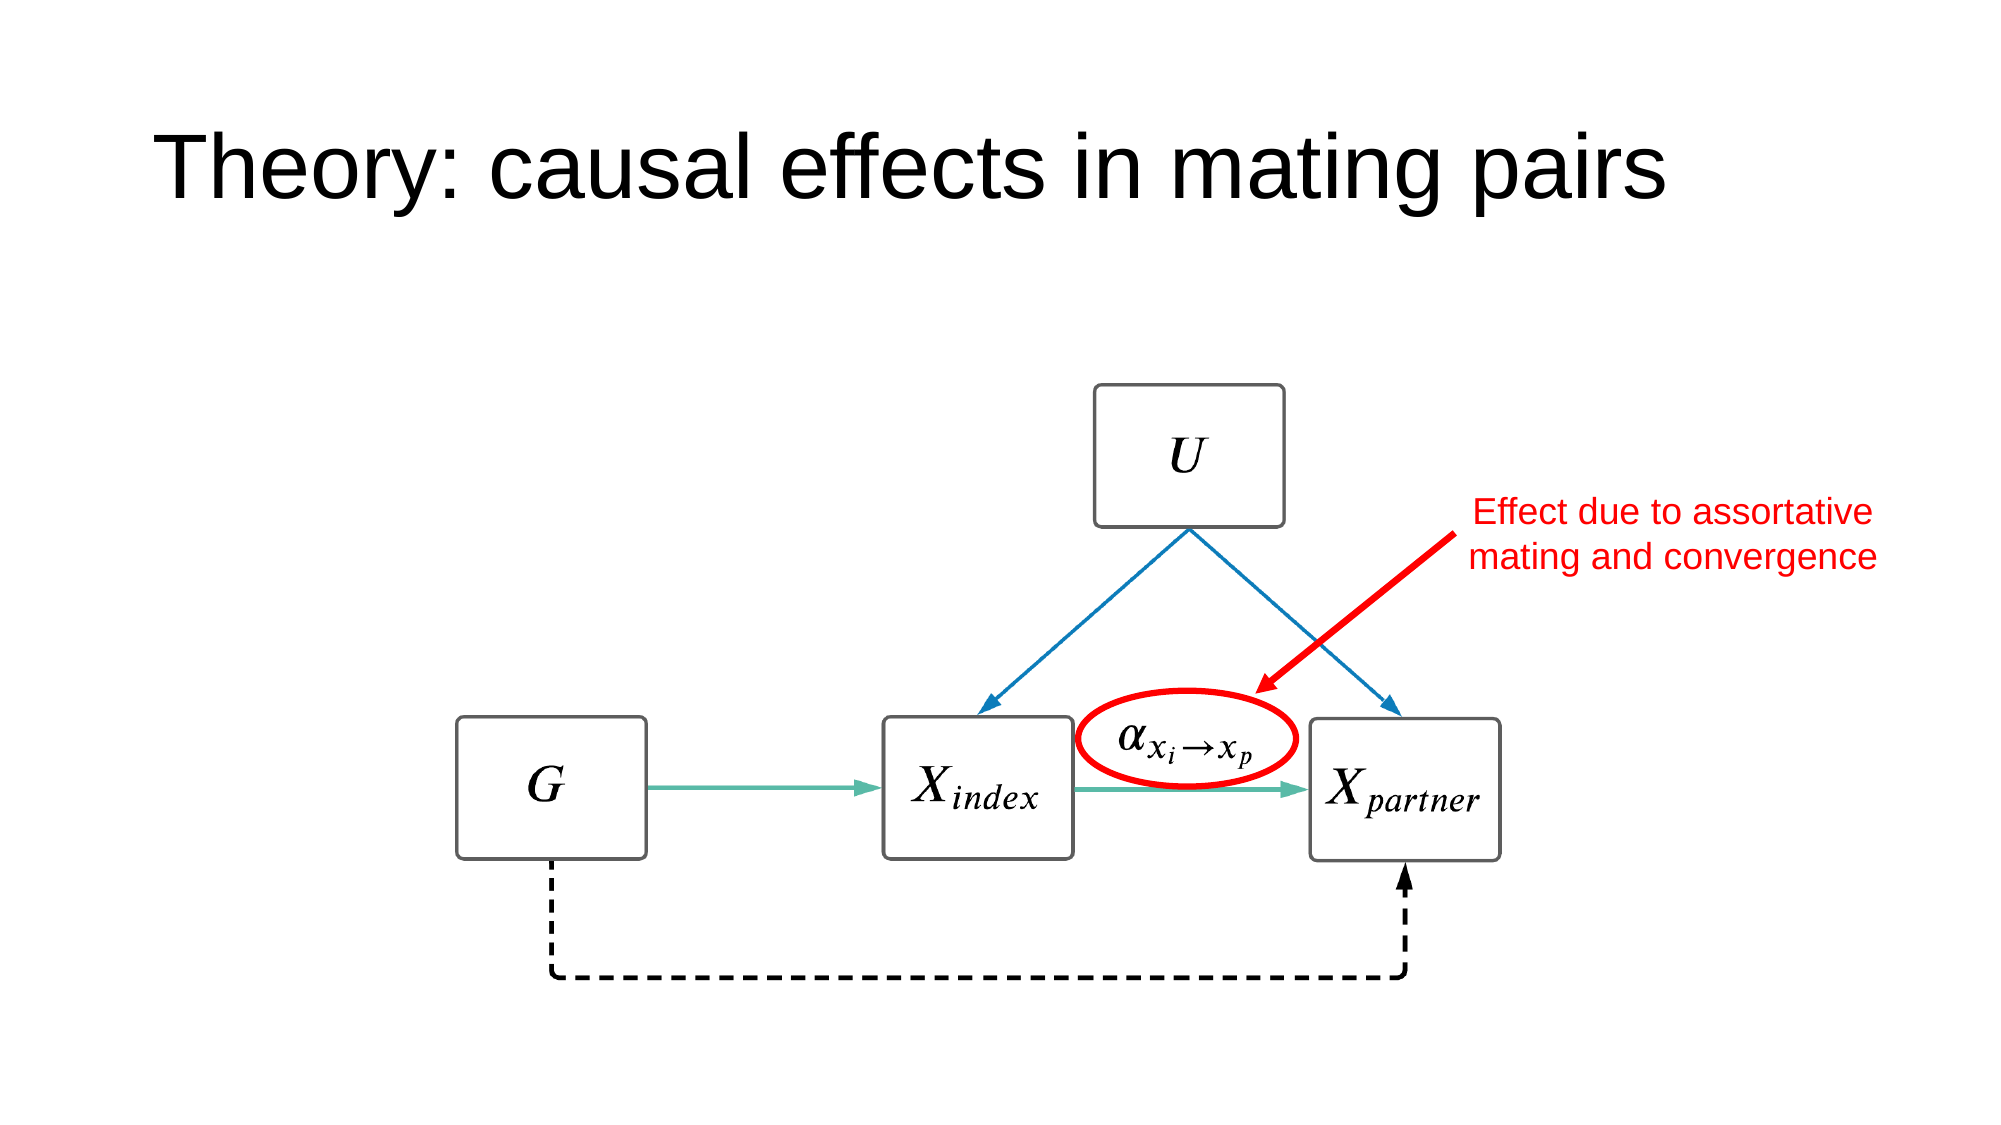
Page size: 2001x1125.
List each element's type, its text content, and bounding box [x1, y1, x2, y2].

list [409, 337, 1547, 1025]
text_box Effect due to assortative mating and convergence [1547, 479, 1920, 585]
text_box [1255, 532, 1455, 694]
title Theory: causal effects in mating pairs [137, 59, 1863, 278]
